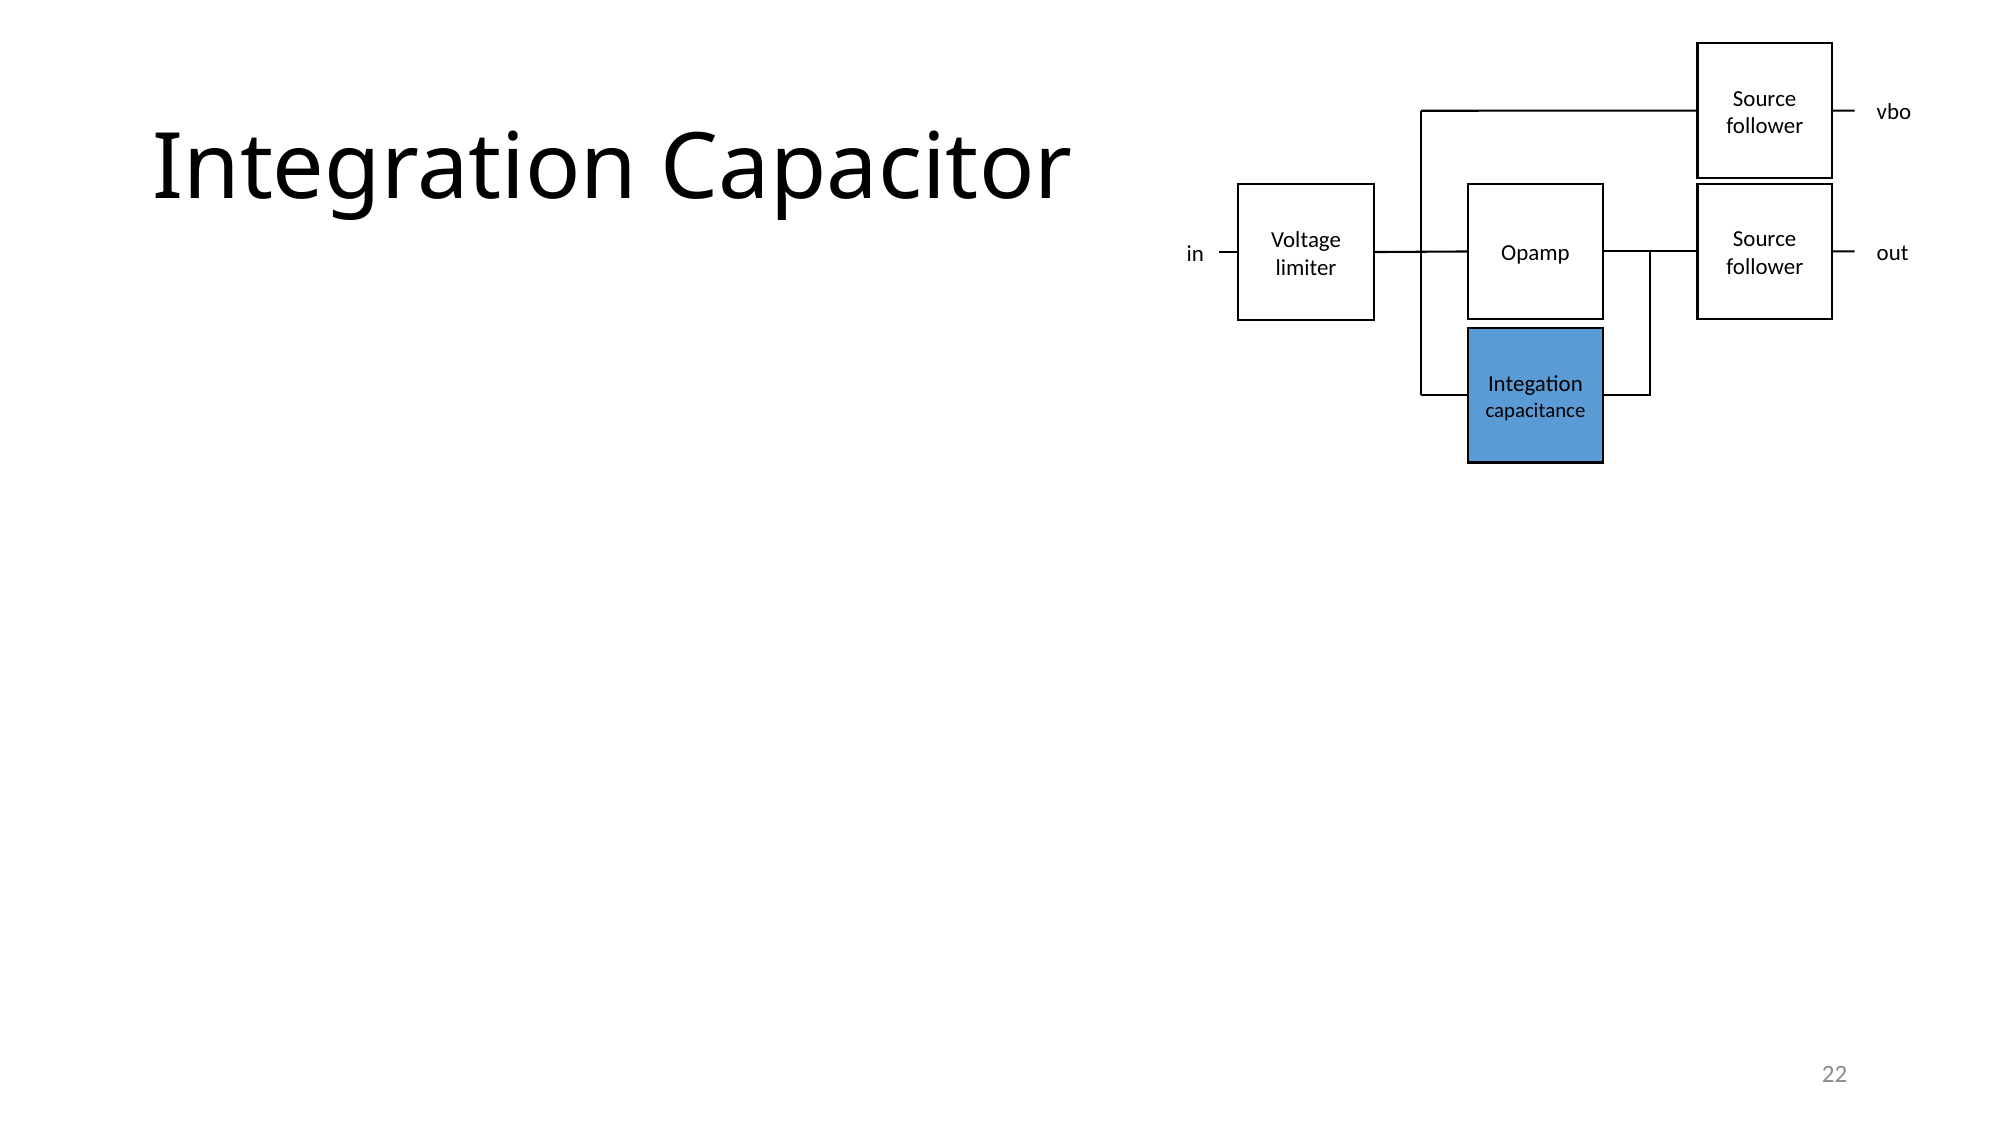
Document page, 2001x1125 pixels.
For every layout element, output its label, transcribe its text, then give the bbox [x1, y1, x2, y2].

title Integration Capacitor [137, 59, 1168, 278]
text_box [1168, 43, 1952, 463]
slide_number 22 [1412, 1042, 1863, 1103]
